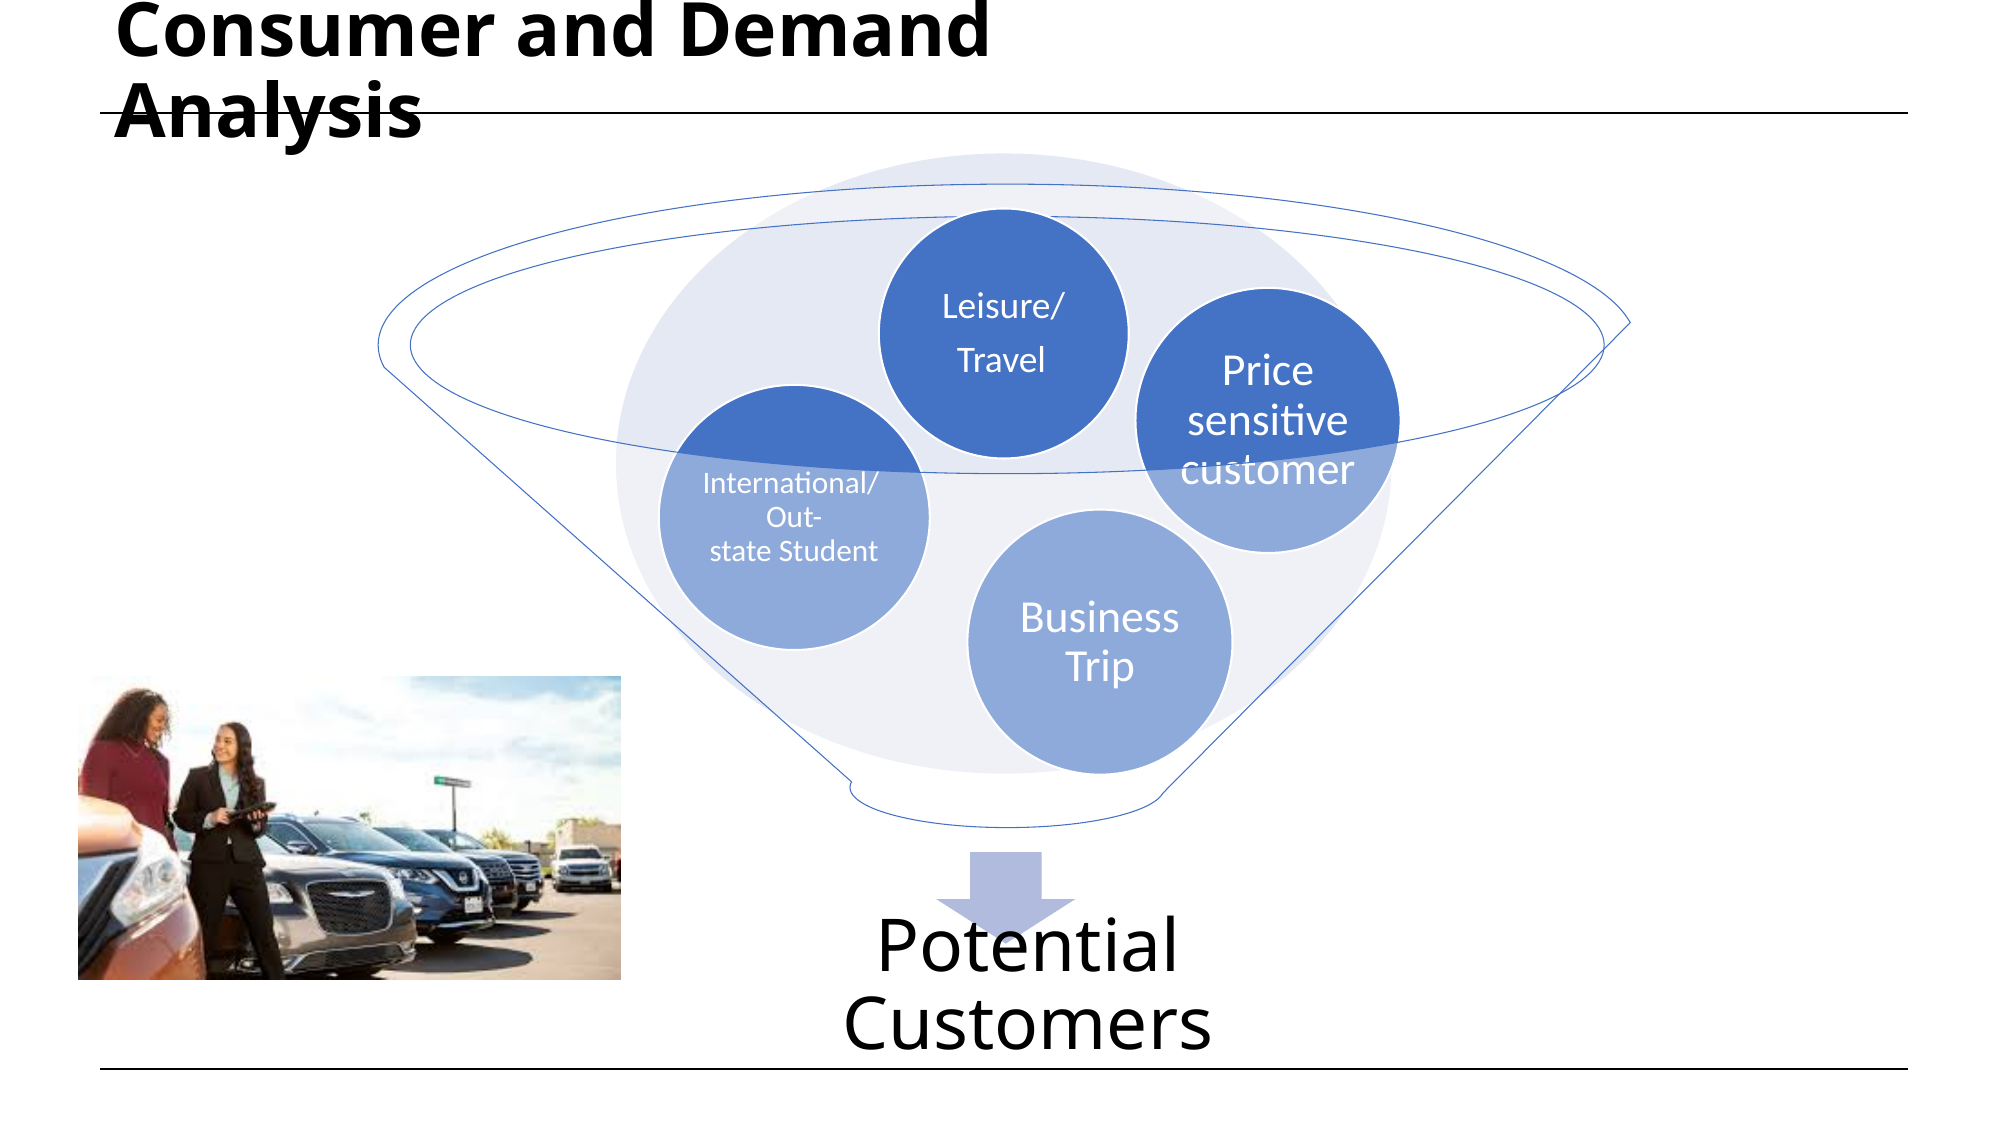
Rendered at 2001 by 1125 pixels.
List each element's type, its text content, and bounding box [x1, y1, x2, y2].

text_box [368, 81, 1727, 1025]
text_box Consumer and Demand Analysis [99, 32, 1249, 112]
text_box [878, 208, 1129, 459]
picture [78, 676, 368, 980]
